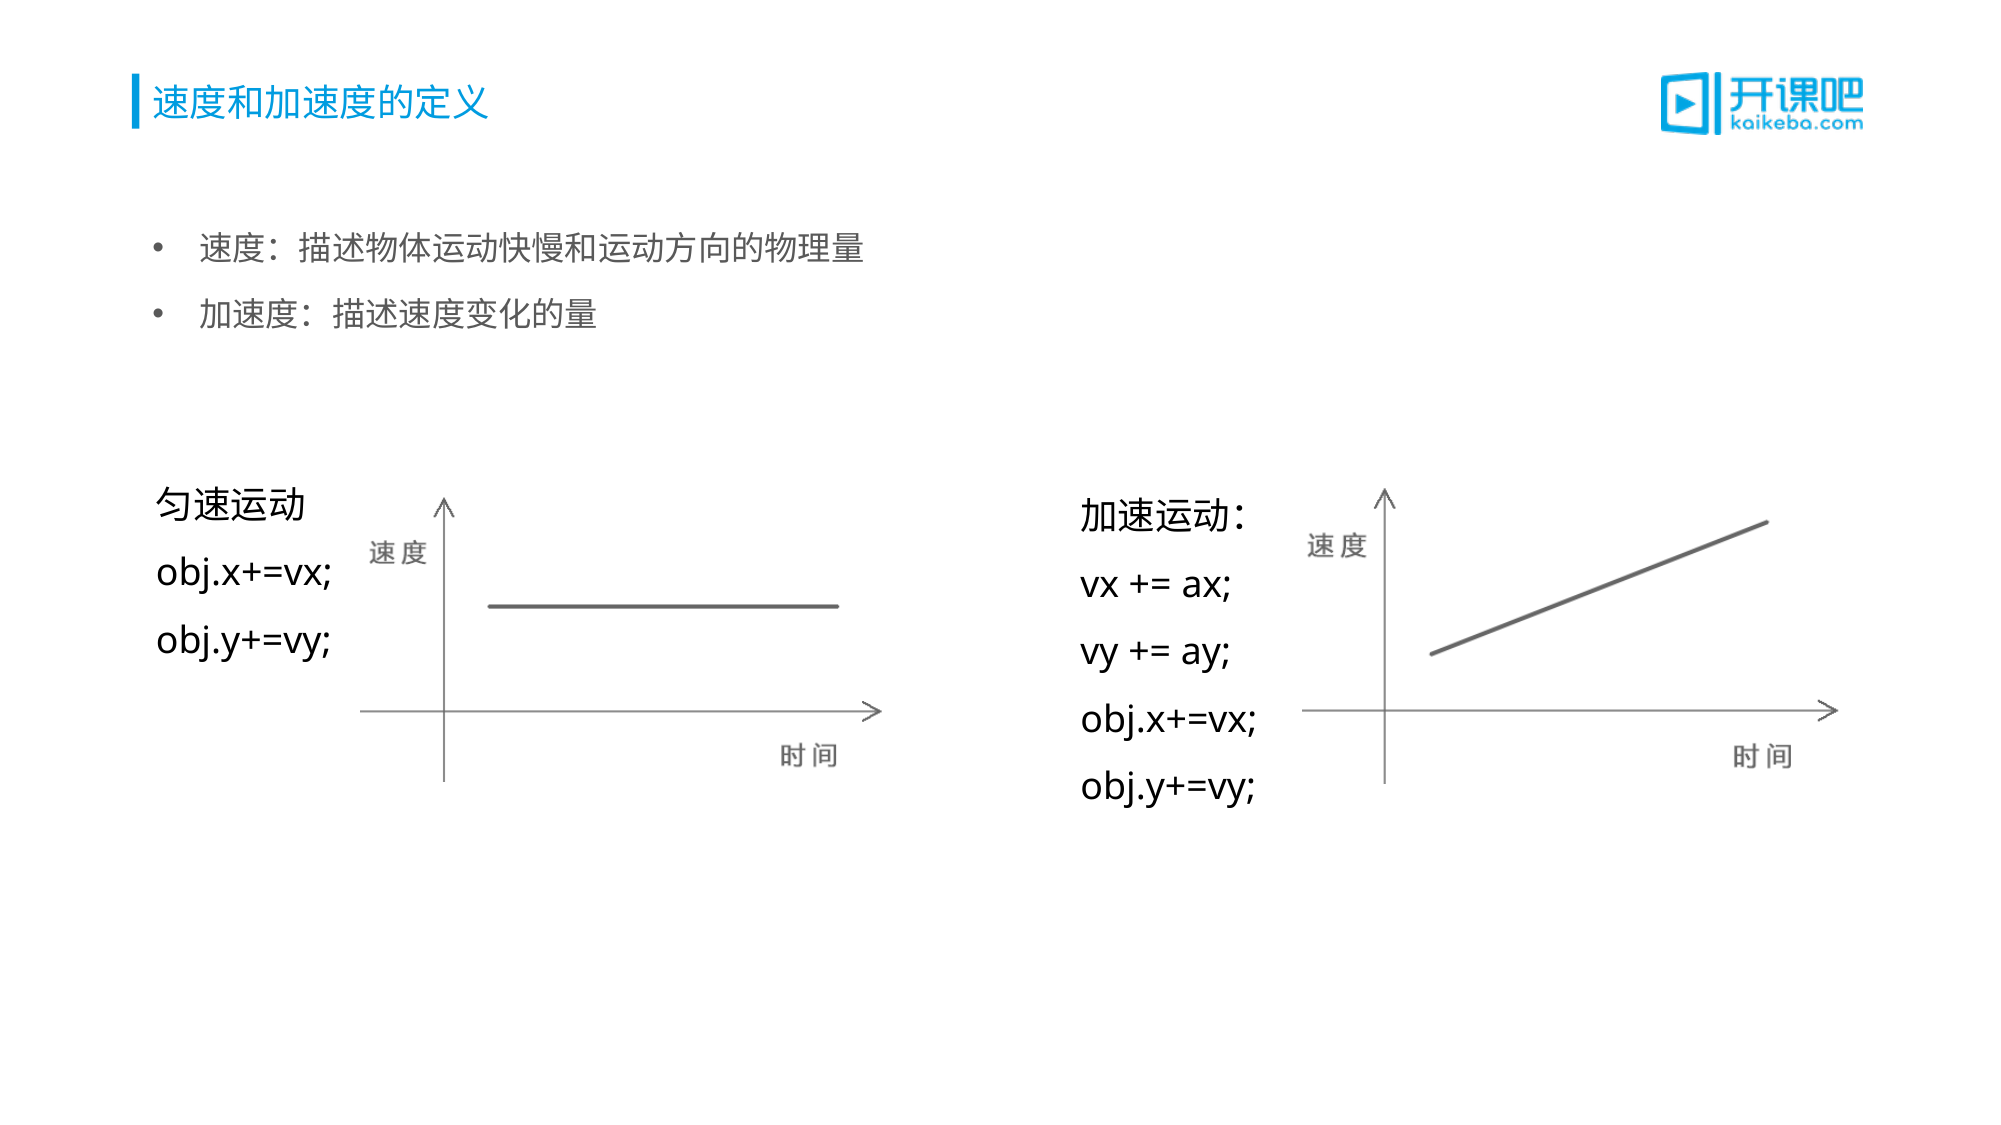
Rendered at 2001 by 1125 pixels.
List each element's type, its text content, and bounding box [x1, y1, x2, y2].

title 速度和加速度的定义 [137, 59, 1863, 148]
picture [1302, 471, 1849, 784]
list 速度：描述物体运动快慢和运动方向的物理量 加速度：描述速度变化的量 [137, 199, 1863, 1014]
text_box 加速运动： vx += ax; vy += ay; obj.x+=vx; obj.y+=vy; [1065, 462, 1319, 815]
picture [360, 482, 888, 782]
text_box 匀速运动 obj.x+=vx; obj.y+=vy; [141, 450, 376, 668]
